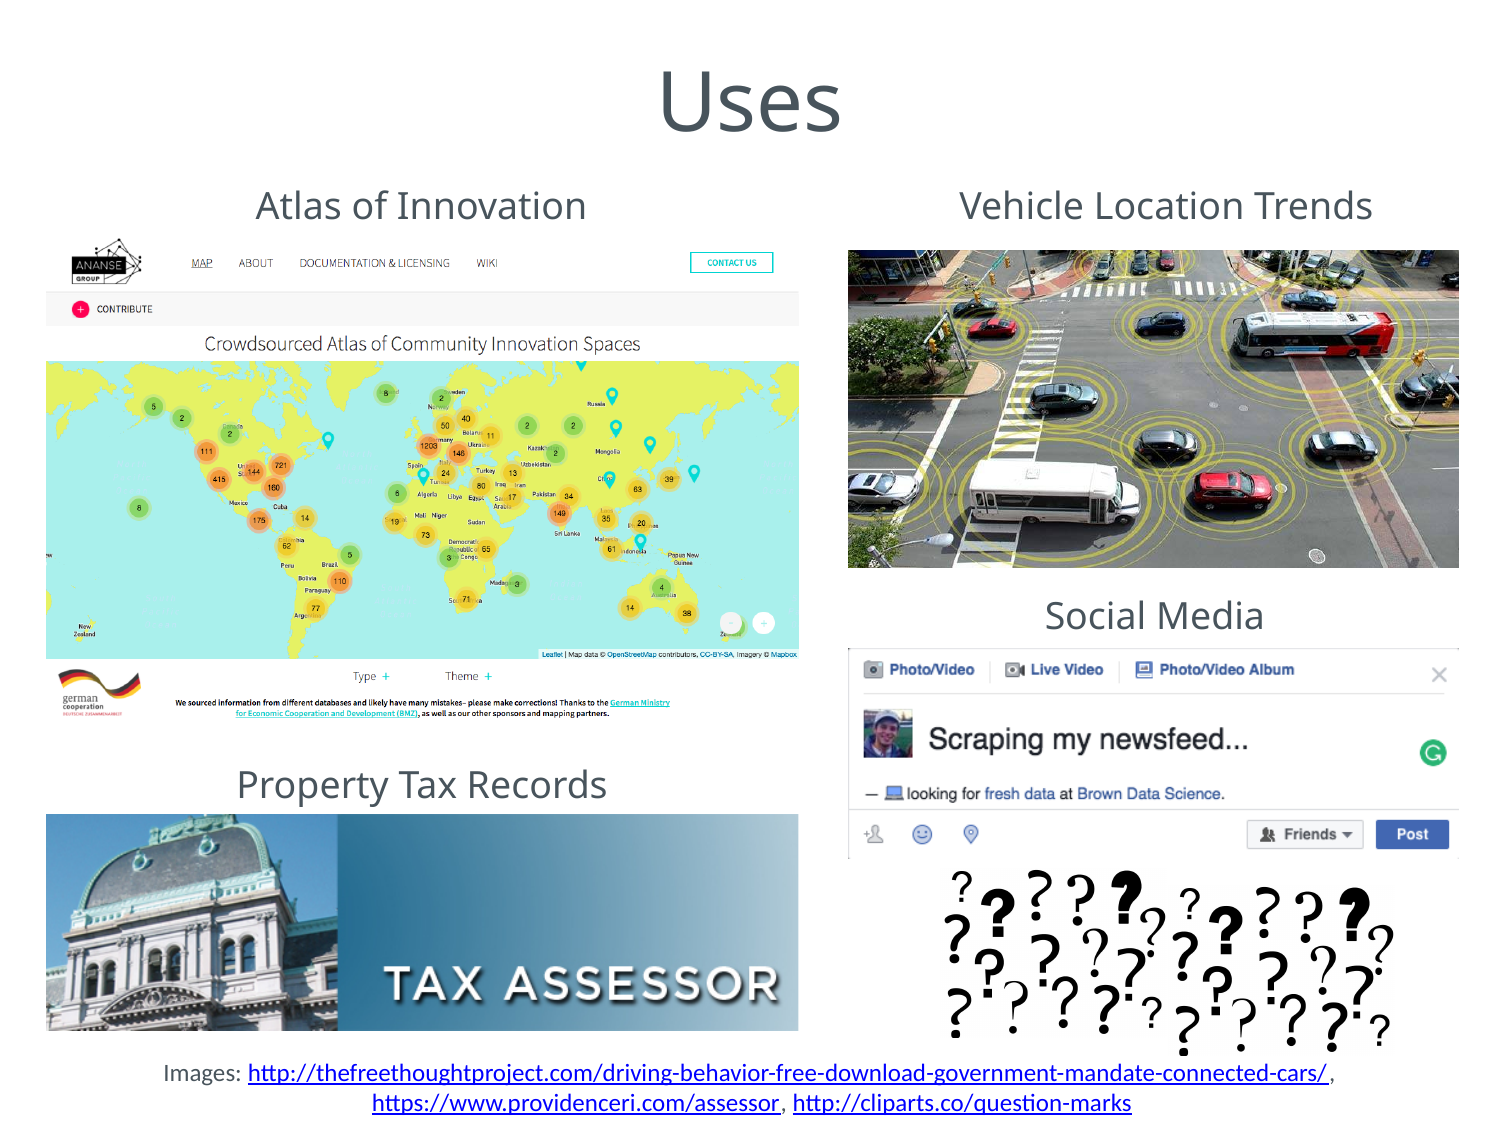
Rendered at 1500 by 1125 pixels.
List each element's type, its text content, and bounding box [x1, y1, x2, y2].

picture [940, 867, 1167, 1039]
picture [45, 235, 799, 721]
picture [45, 814, 799, 1031]
text_box Atlas of Innovation [240, 175, 603, 234]
text_box Uses [0, 41, 1500, 156]
text_box Property Tax Records [221, 753, 623, 813]
text_box Images: http://thefreethoughtproject.com/driving-behavior-free-download-government-mandate-connected-cars/, https://www.providenceri.com/assessor, http://cliparts.co/question-marks [2, 1049, 1500, 1125]
picture [848, 647, 1459, 860]
picture [848, 250, 1459, 569]
picture [1168, 885, 1395, 1056]
text_box Social Media [1030, 584, 1281, 645]
text_box Vehicle Location Trends [944, 175, 1389, 235]
